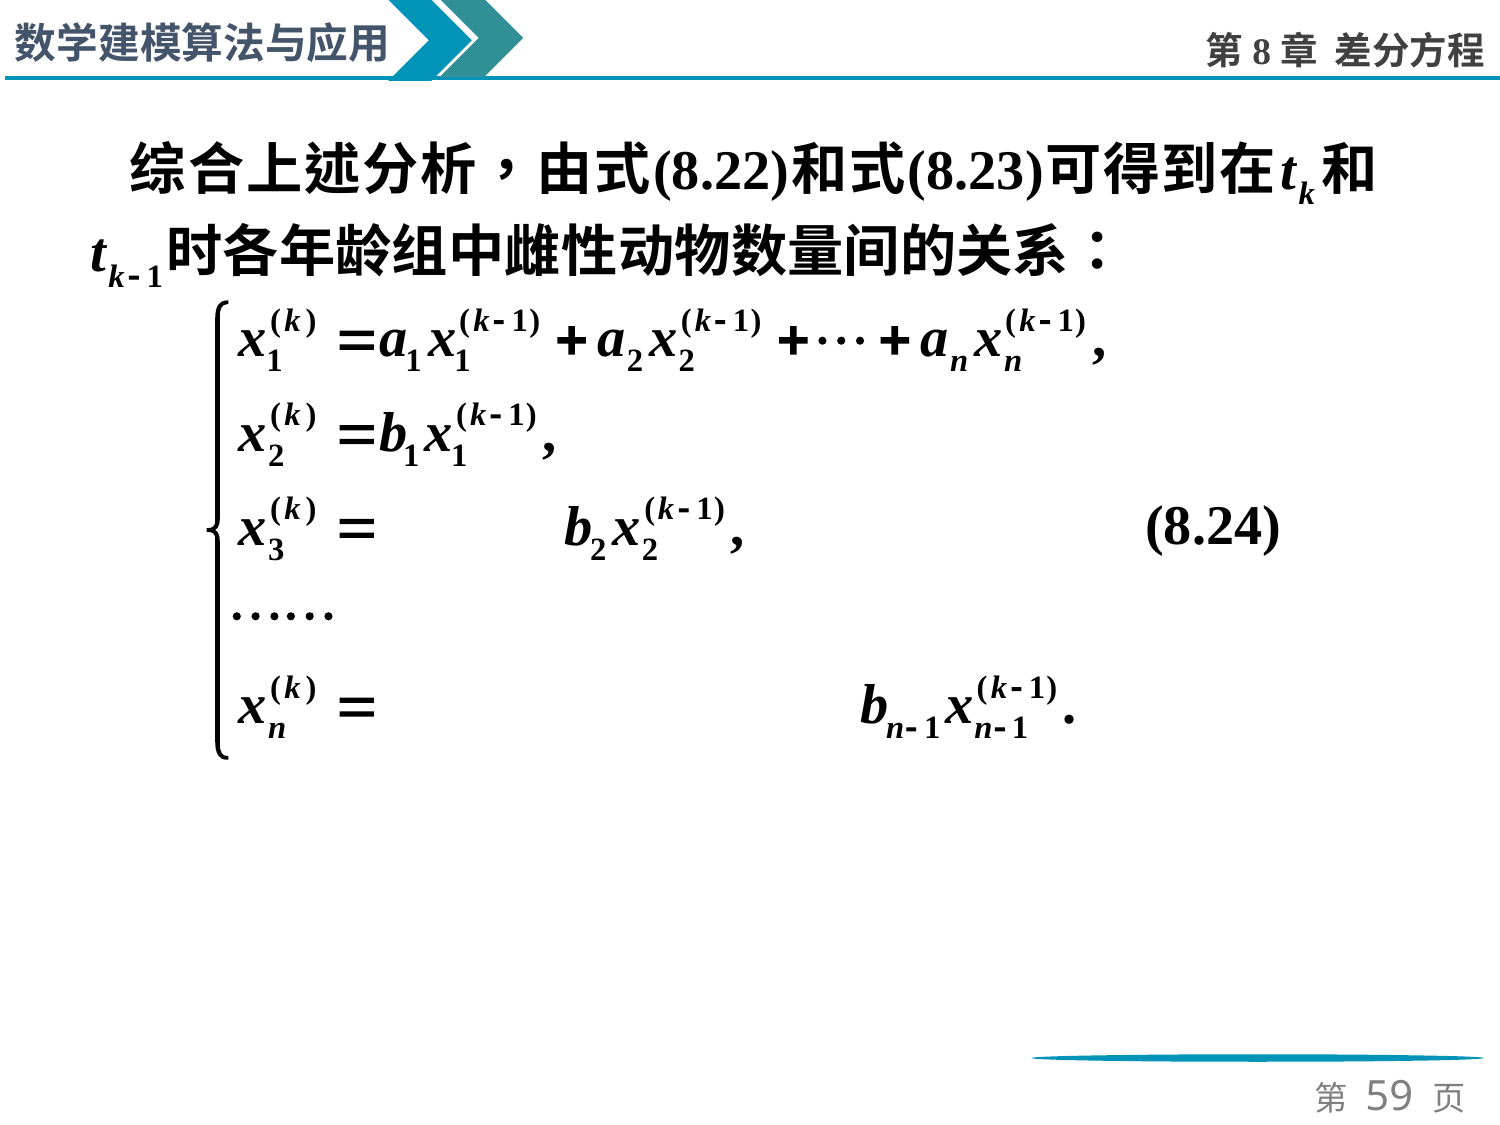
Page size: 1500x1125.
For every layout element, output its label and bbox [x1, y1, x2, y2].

text_box [87, 131, 1377, 809]
